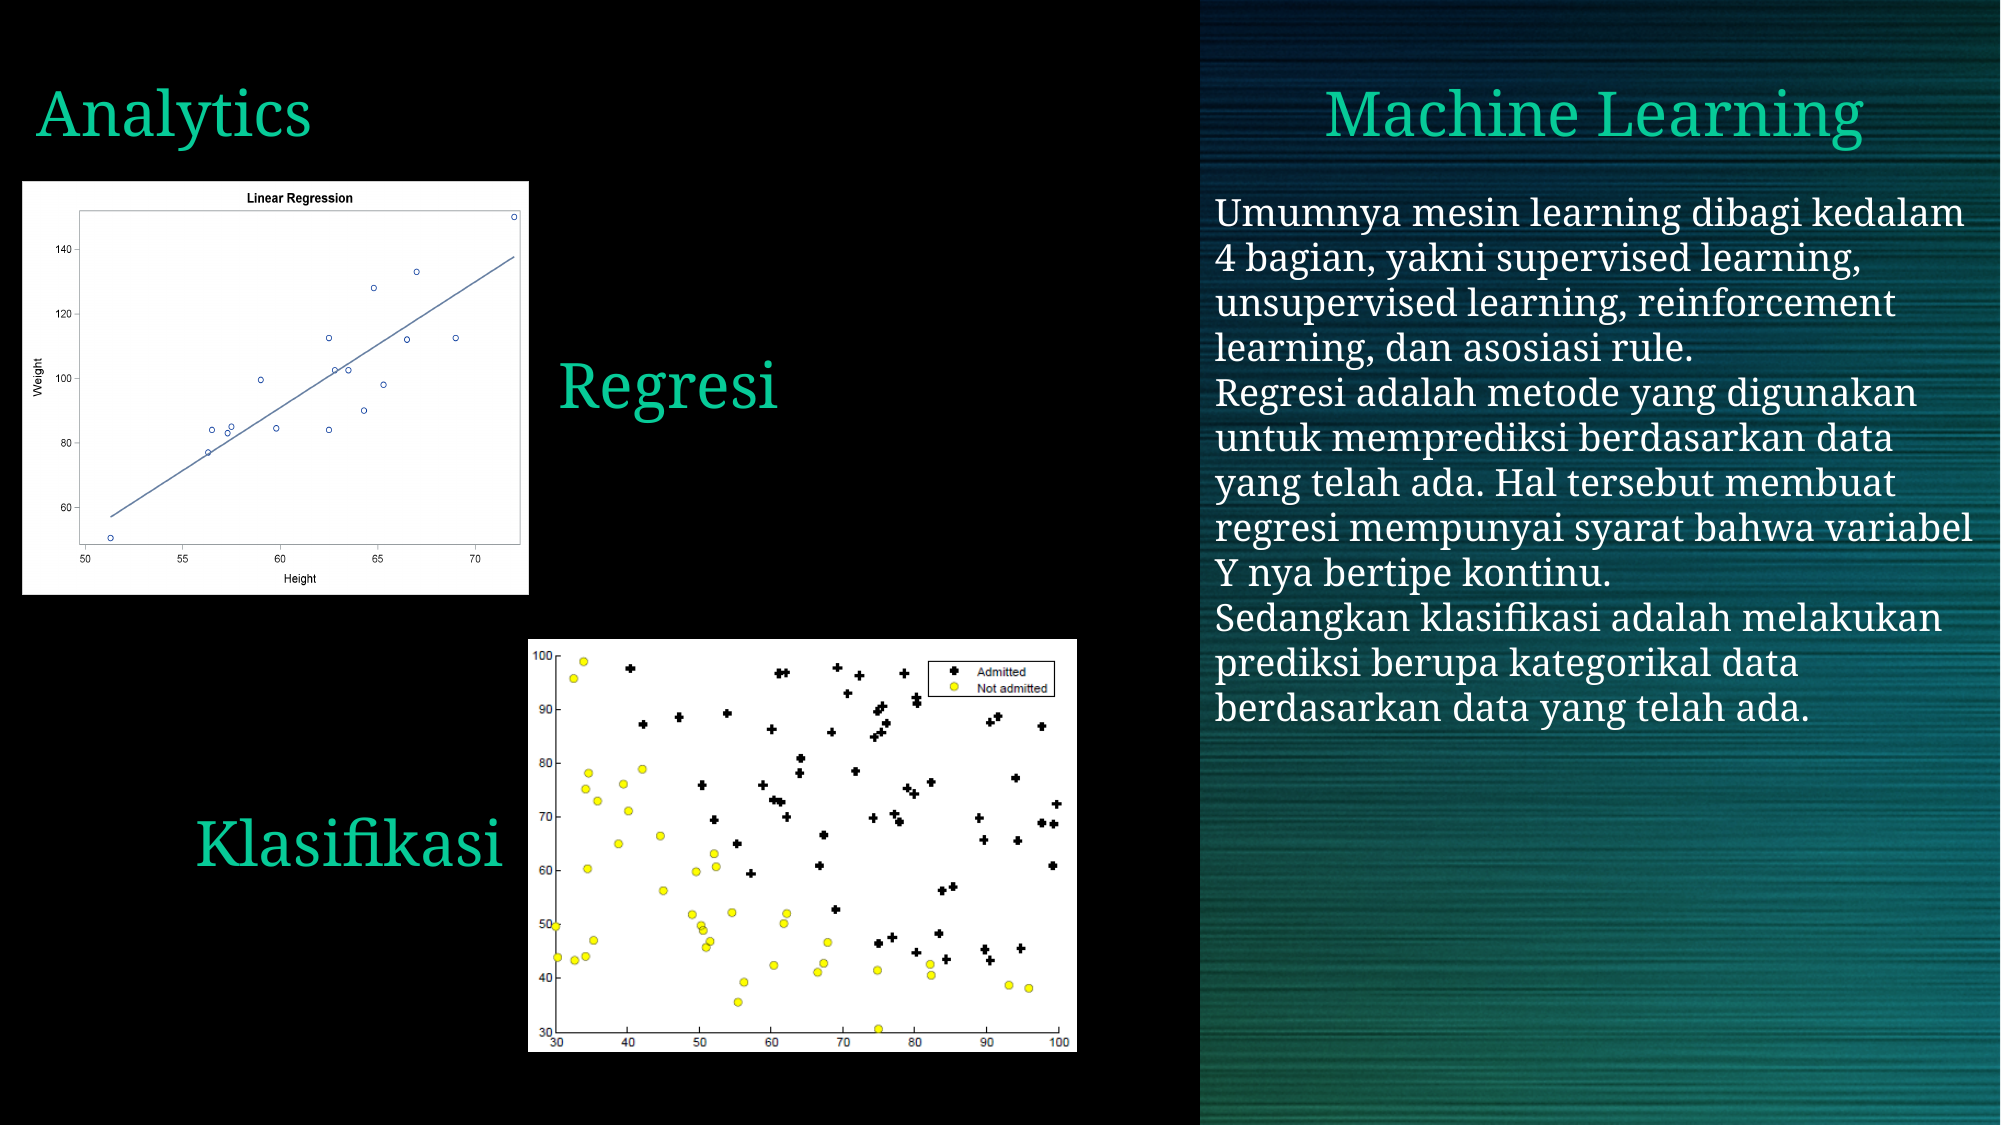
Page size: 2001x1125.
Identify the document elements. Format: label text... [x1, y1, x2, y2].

picture [21, 181, 529, 595]
text_box Umumnya mesin learning dibagi kedalam 4 bagian, yakni supervised learning, unsupervised learning, reinforcement learning, dan asosiasi rule. Regresi adalah metode yang digunakan untuk memprediksi berdasarkan data yang telah ada. Hal tersebut membuat regresi mempunyai syarat bahwa variabel Y nya bertipe kontinu. Sedangkan klasifikasi adalah melakukan prediksi berupa kategorikal data berdasarkan data yang telah ada. [1200, 181, 2000, 737]
picture [1789, 168, 1799, 181]
text_box Analytics [21, 74, 613, 158]
title Machine Learning [1309, 75, 1901, 158]
text_box Regresi [543, 346, 1135, 430]
picture [1200, 0, 2001, 1125]
picture [528, 639, 1077, 1052]
text_box Klasifikasi [180, 804, 528, 888]
